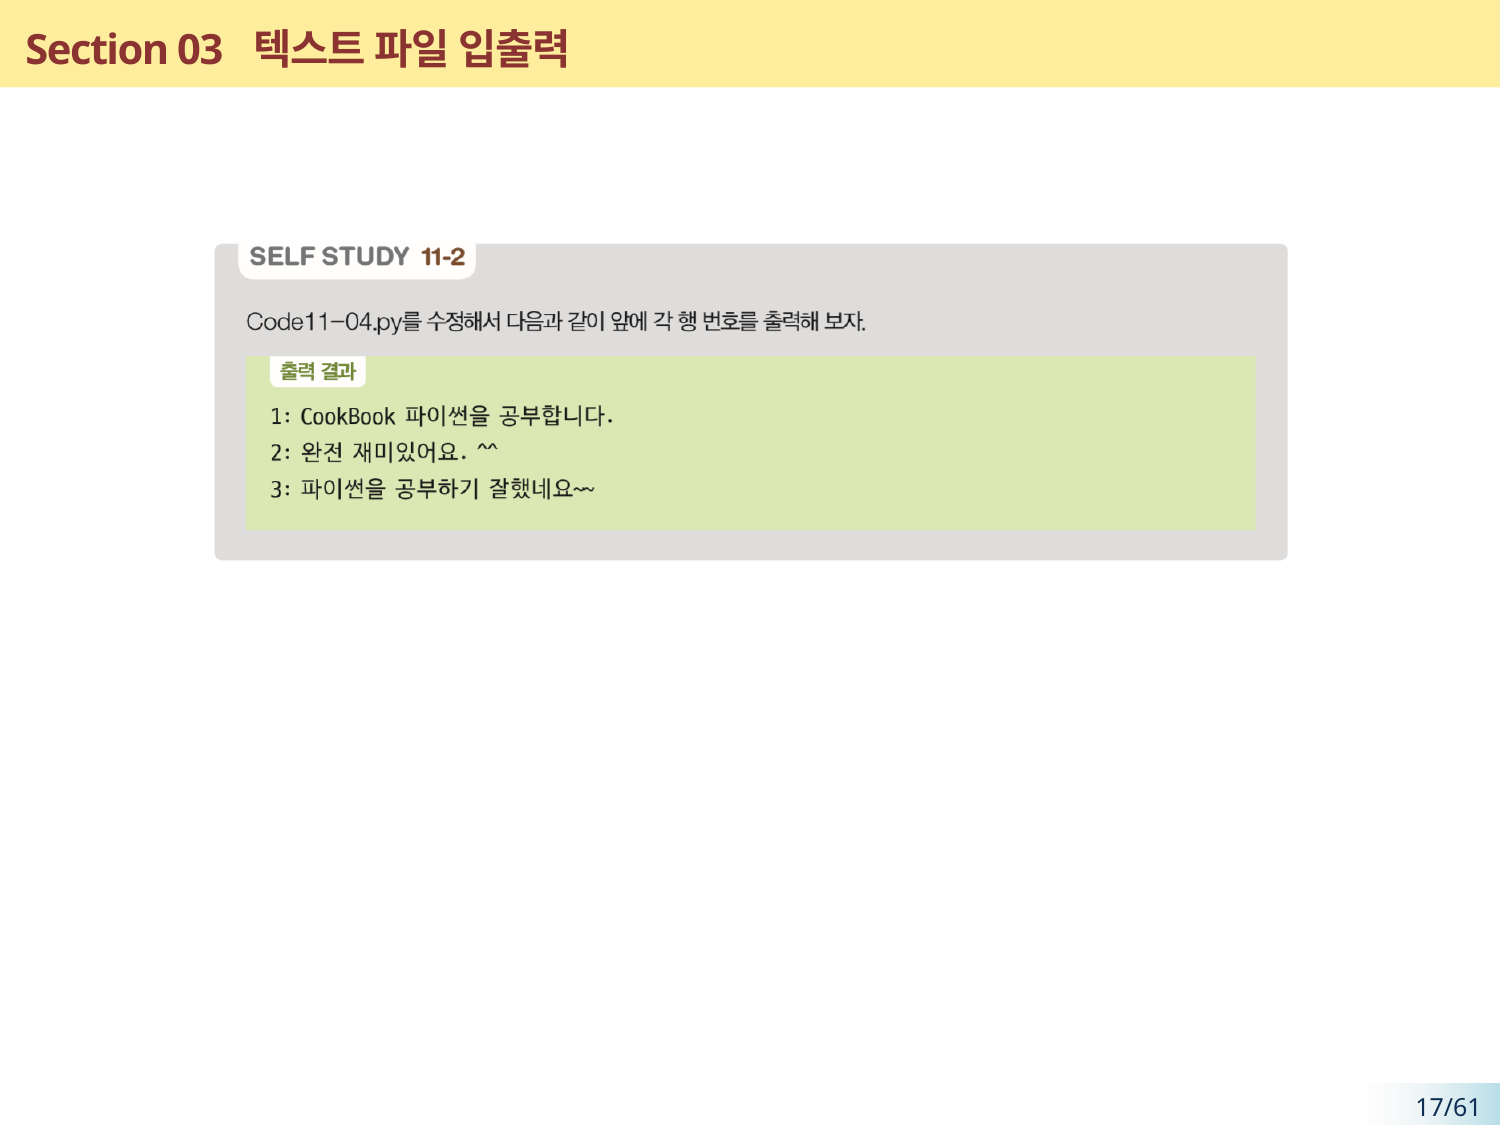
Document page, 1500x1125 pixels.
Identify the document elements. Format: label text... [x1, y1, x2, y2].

picture [212, 241, 1288, 563]
title Section 03 텍스트 파일 입출력 [10, 8, 1288, 87]
